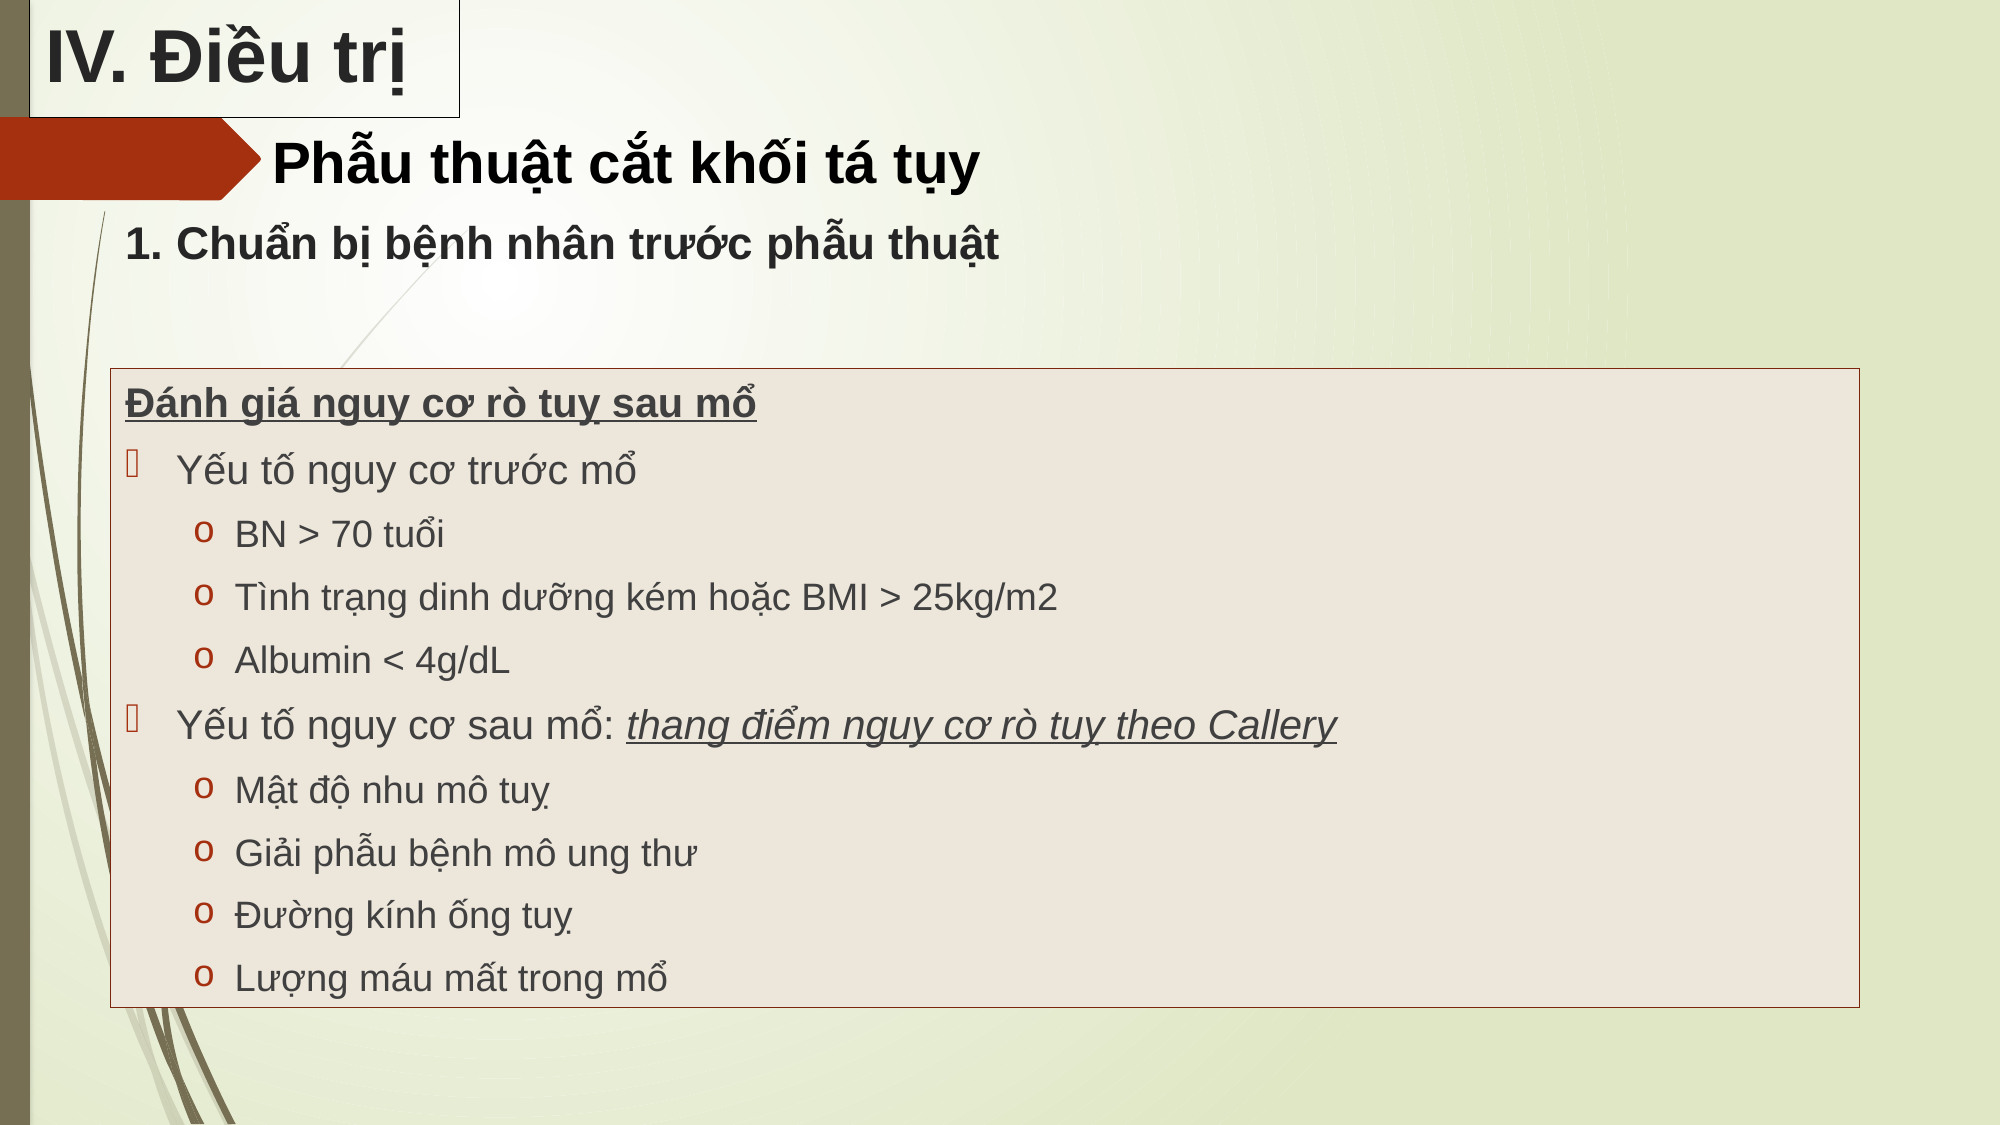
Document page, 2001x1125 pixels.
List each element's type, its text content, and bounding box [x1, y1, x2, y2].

text_box Phẫu thuật cắt khối tá tụy [257, 117, 1056, 203]
text_box IV. Điều trị [29, 0, 460, 118]
list Đánh giá nguy cơ rò tuỵ sau mổ Yếu tố nguy cơ trước mổ BN > 70 tuổi Tình trạng dinh dưỡng kém hoặc BMI > 25kg/m2 Albumin < 4g/dL Yếu tố nguy cơ sau mổ: thang điểm nguy cơ rò tuỵ theo Callery Mật độ nhu mô tuỵ Giải phẫu bệnh mô ung thư Đường kính ống tuỵ Lượng máu mất trong mổ [110, 368, 1860, 1008]
text_box 1. Chuẩn bị bệnh nhân trước phẫu thuật [110, 205, 2000, 277]
